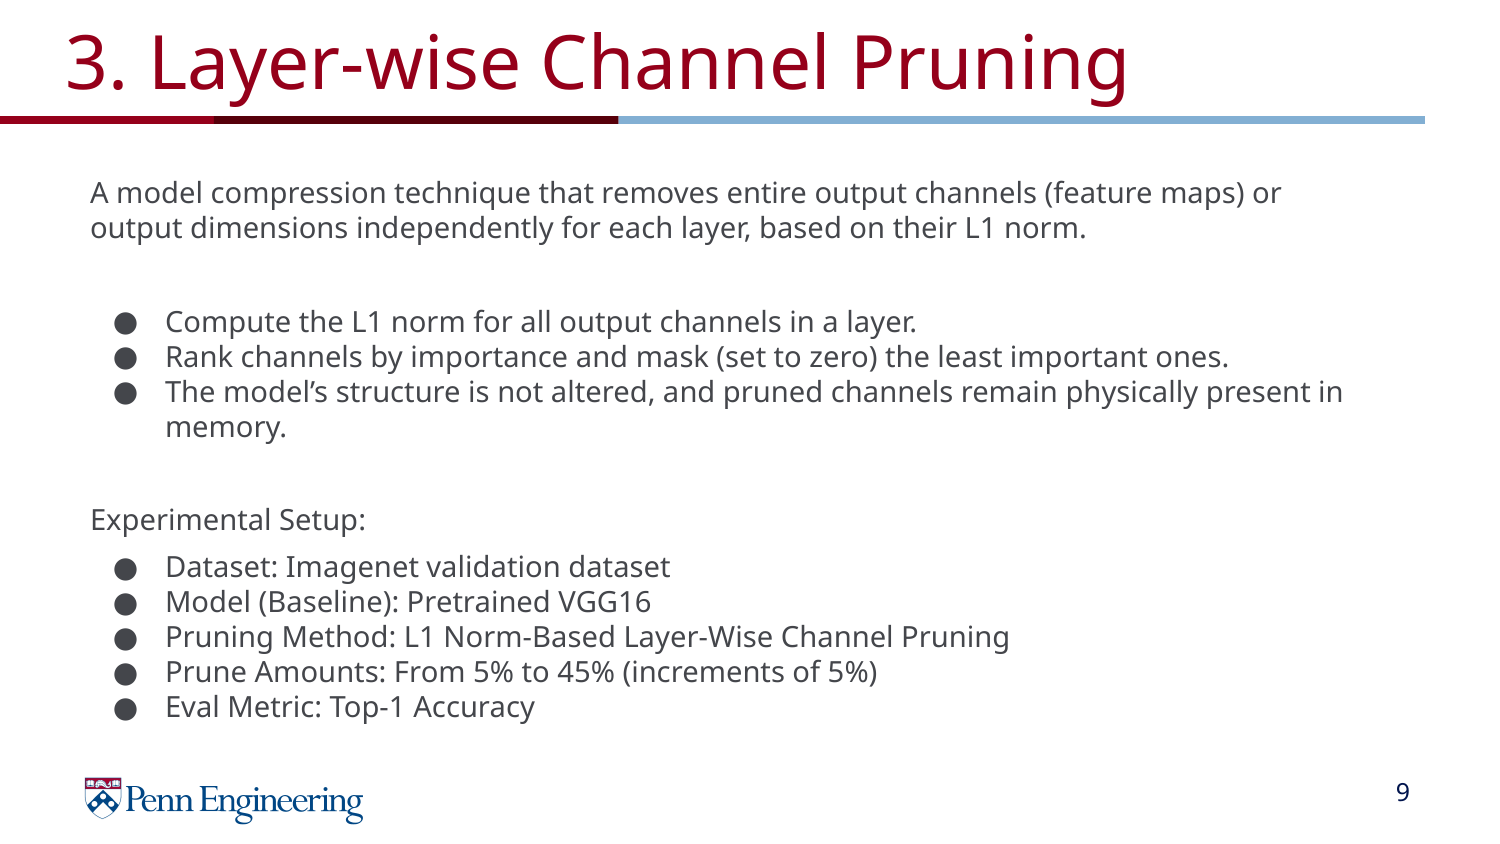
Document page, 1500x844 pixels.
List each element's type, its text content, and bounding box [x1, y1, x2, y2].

text_box A model compression technique that removes entire output channels (feature maps) or output dimensions independently for each layer, based on their L1 norm. Compute the L1 norm for all output channels in a layer. Rank channels by importance and mask (set to zero) the least important ones. The model’s structure is not altered, and pruned channels remain physically present in memory. Experimental Setup: Dataset: Imagenet validation dataset Model (Baseline): Pretrained VGG16 Pruning Method: L1 Norm-Based Layer-Wise Channel Pruning Prune Amounts: From 5% to 45% (increments of 5%) Eval Metric: Top-1 Accuracy [75, 166, 1370, 754]
picture [75, 770, 372, 828]
title 3. Layer-wise Channel Pruning [50, 2, 1401, 117]
slide_number ‹#› [1074, 770, 1425, 816]
